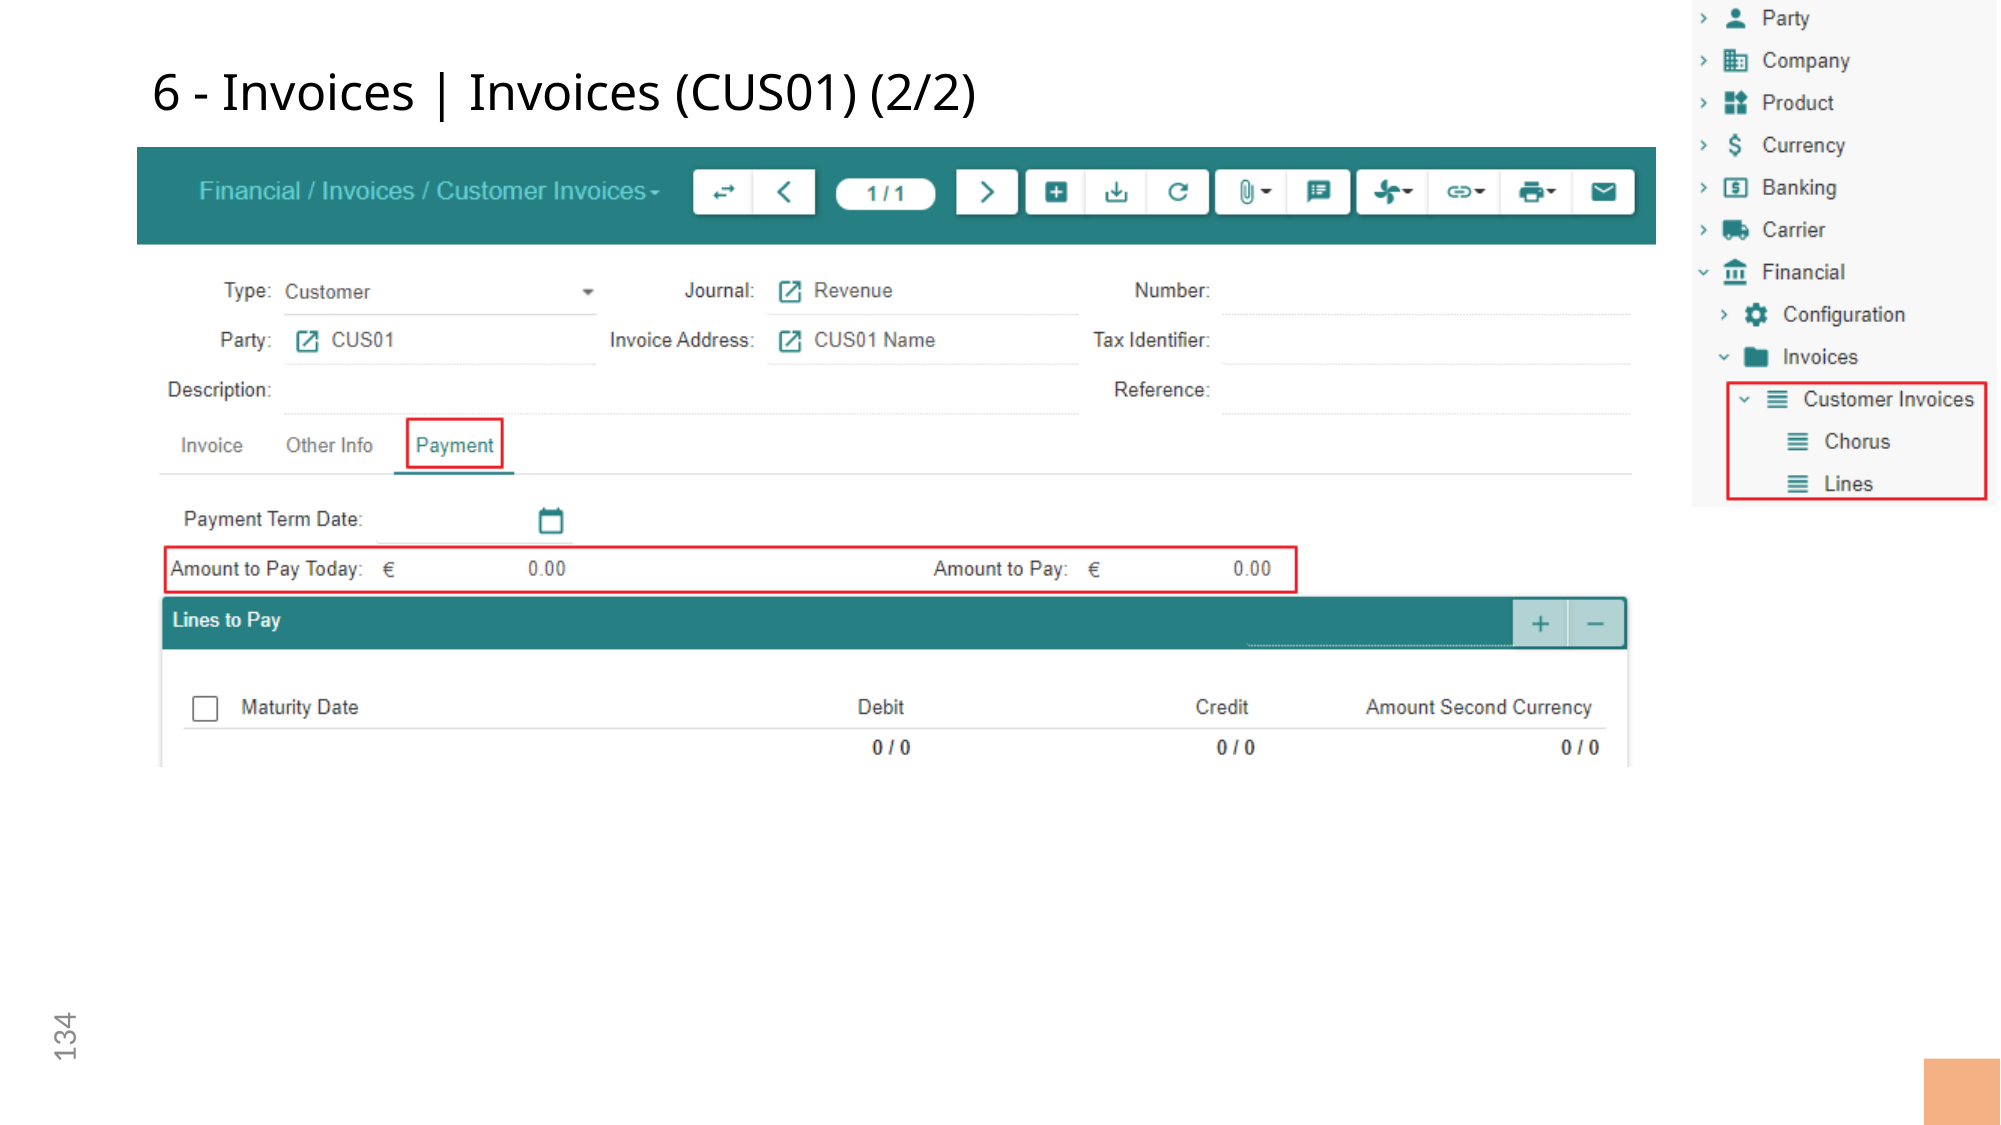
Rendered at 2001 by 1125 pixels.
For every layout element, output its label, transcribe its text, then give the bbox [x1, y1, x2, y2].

title 6 - Invoices | Invoices (CUS01) (2/2) [137, 59, 1692, 136]
picture [1692, 0, 1997, 507]
picture [137, 147, 1656, 768]
text_box [1923, 1058, 2000, 1125]
slide_number 134 [32, 969, 93, 1108]
